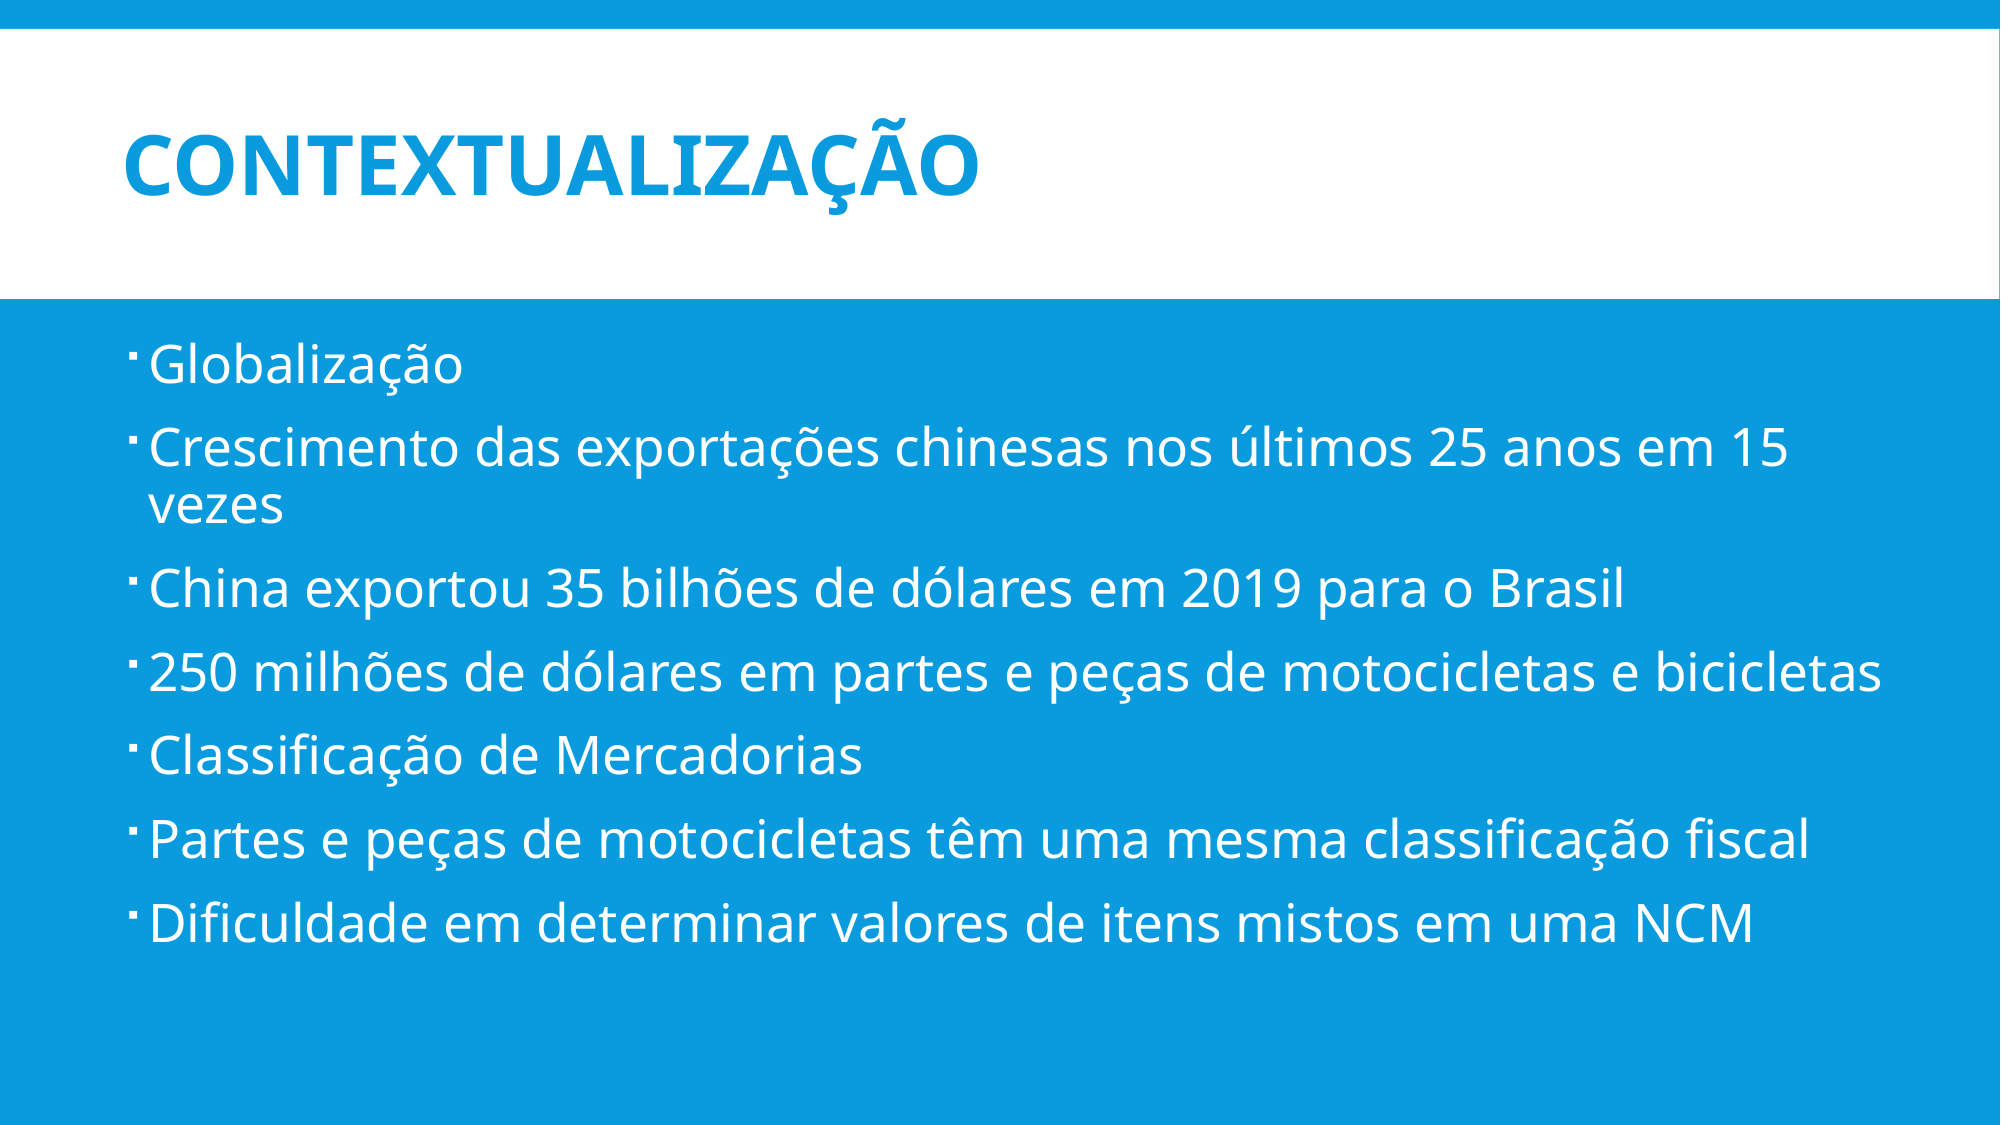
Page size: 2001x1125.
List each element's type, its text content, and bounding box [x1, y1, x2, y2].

title Contextualização [106, 46, 1904, 295]
list Globalização Crescimento das exportações chinesas nos últimos 25 anos em 15 vezes China exportou 35 bilhões de dólares em 2019 para o Brasil 250 milhões de dólares em partes e peças de motocicletas e bicicletas Classificação de Mercadorias Partes e peças de motocicletas têm uma mesma classificação fiscal Dificuldade em determinar valores de itens mistos em uma NCM [106, 329, 1902, 1020]
